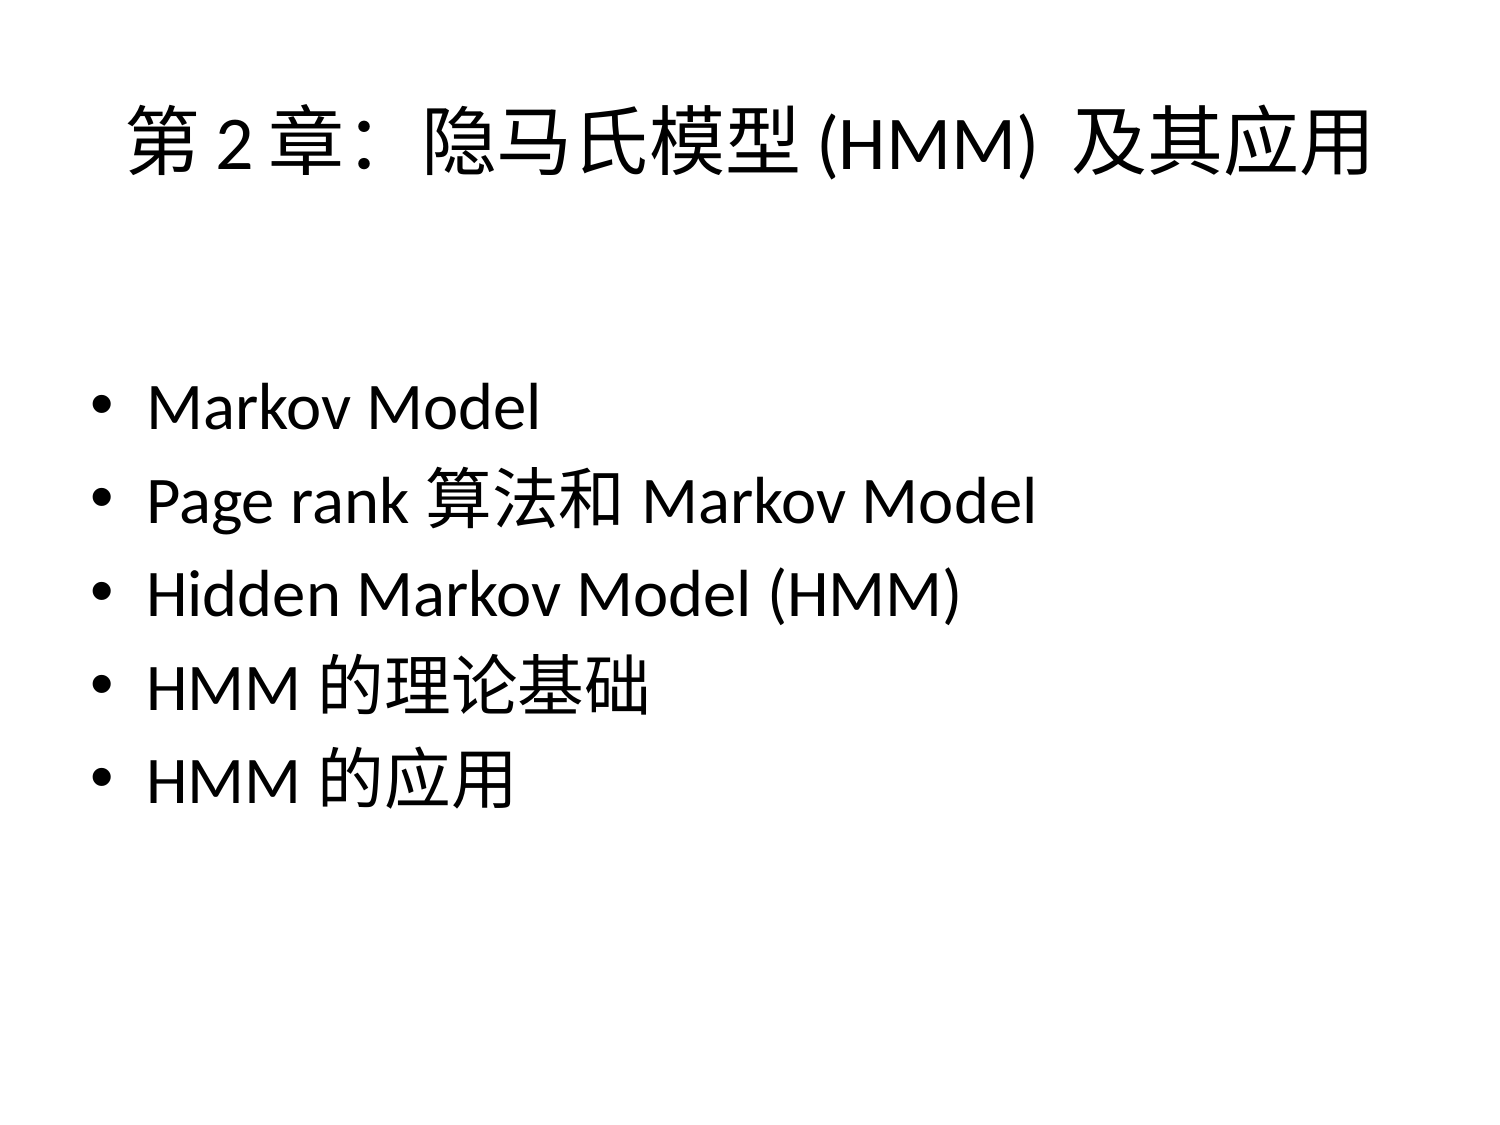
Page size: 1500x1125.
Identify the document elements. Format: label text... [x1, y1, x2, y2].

list Markov Model Page rank算法和Markov Model Hidden Markov Model (HMM) HMM的理论基础 HMM的应用 [75, 262, 1425, 1005]
title 第2章：隐马氏模型(HMM) 及其应用 [75, 45, 1425, 233]
